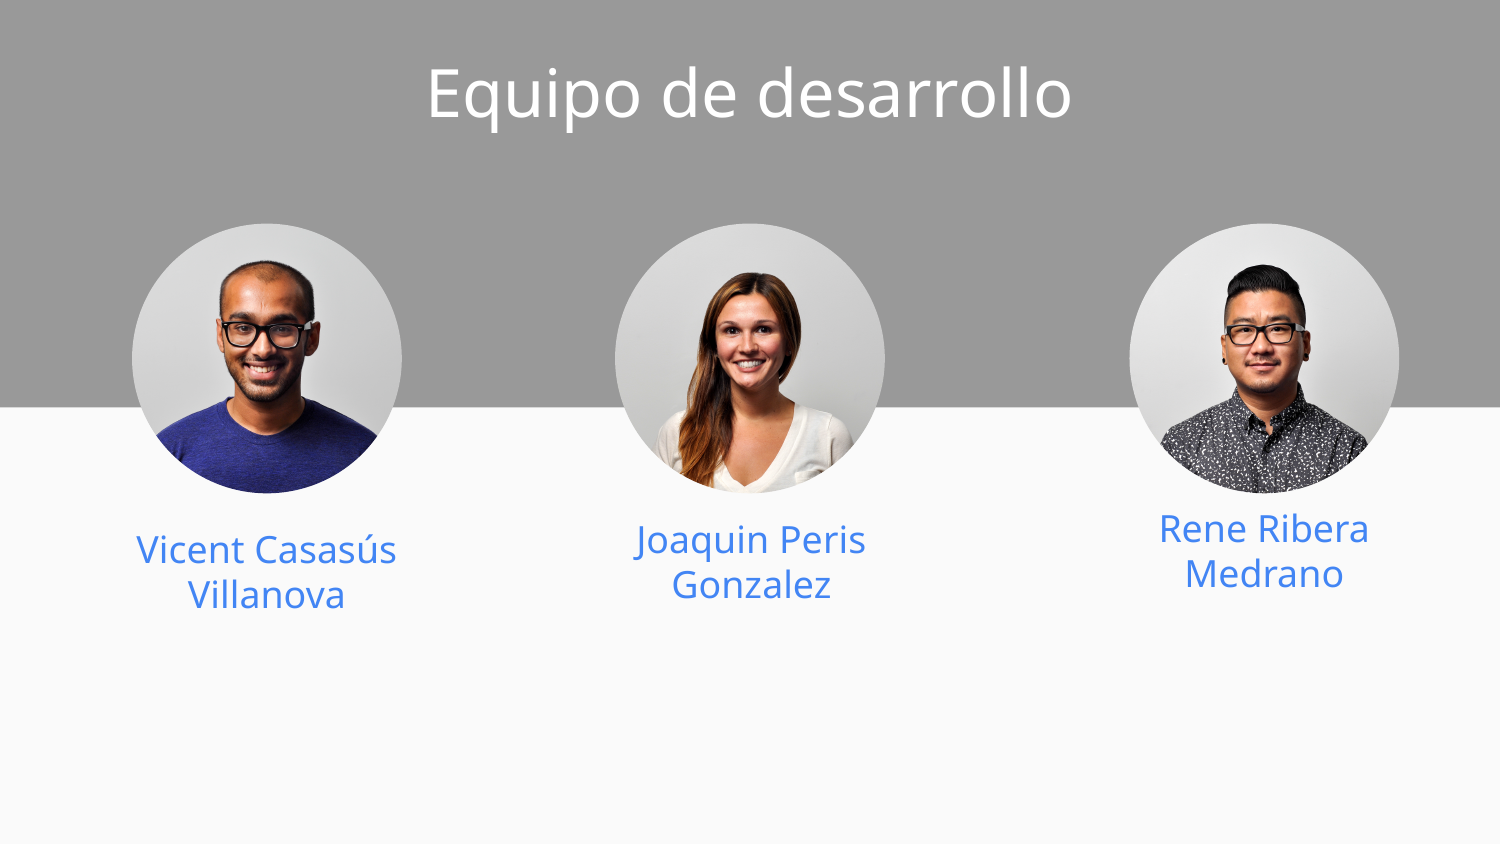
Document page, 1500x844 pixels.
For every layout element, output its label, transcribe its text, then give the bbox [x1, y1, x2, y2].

title Vicent Casasús Villanova [101, 536, 433, 632]
text_box [0, 0, 1500, 408]
title Joaquin Peris Gonzalez [585, 526, 918, 622]
picture [614, 223, 886, 494]
title Rene Ribera Medrano [1098, 514, 1431, 610]
title Equipo de desarrollo [51, 36, 1449, 203]
picture [1129, 223, 1400, 494]
picture [131, 223, 403, 494]
